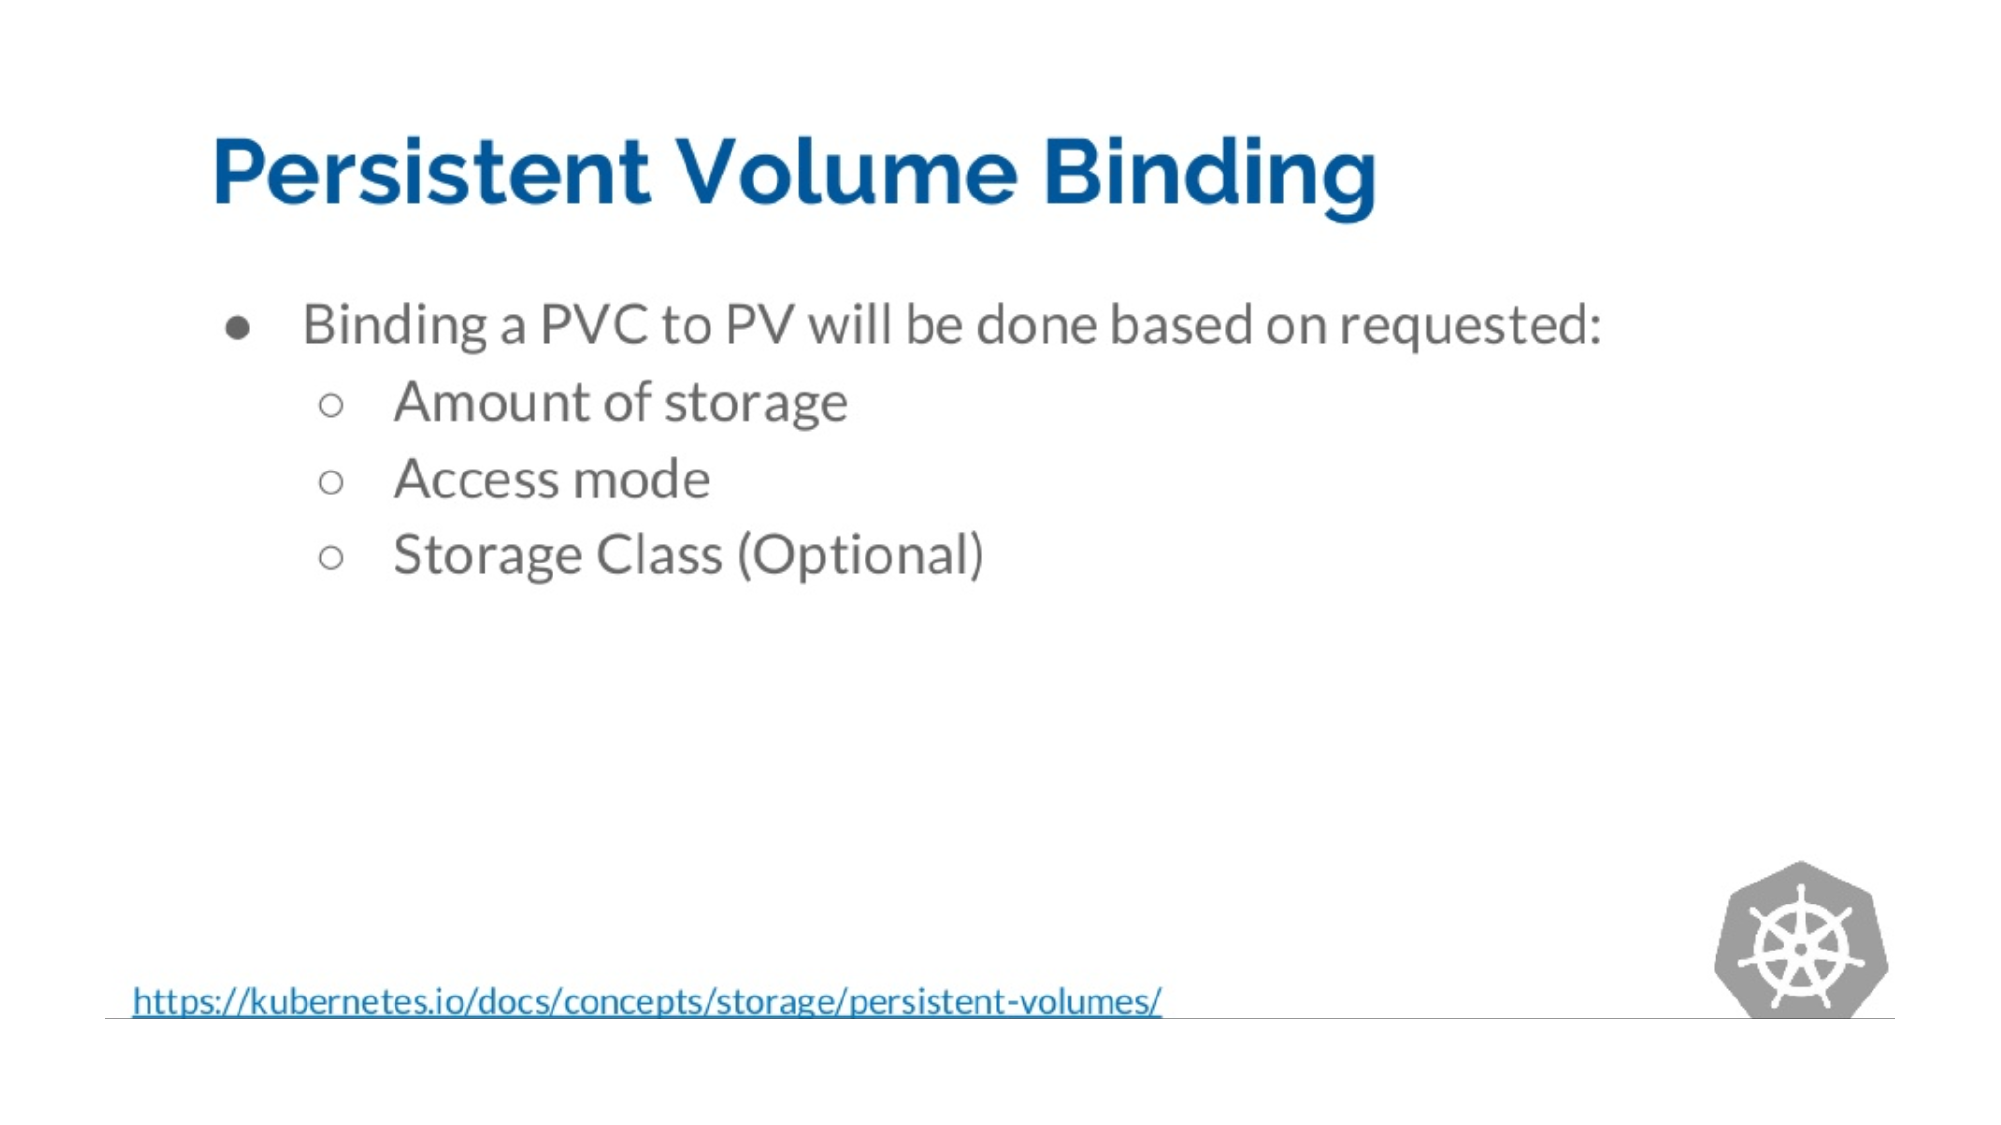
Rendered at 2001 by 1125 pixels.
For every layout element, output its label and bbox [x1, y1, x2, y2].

list [105, 106, 1895, 1019]
